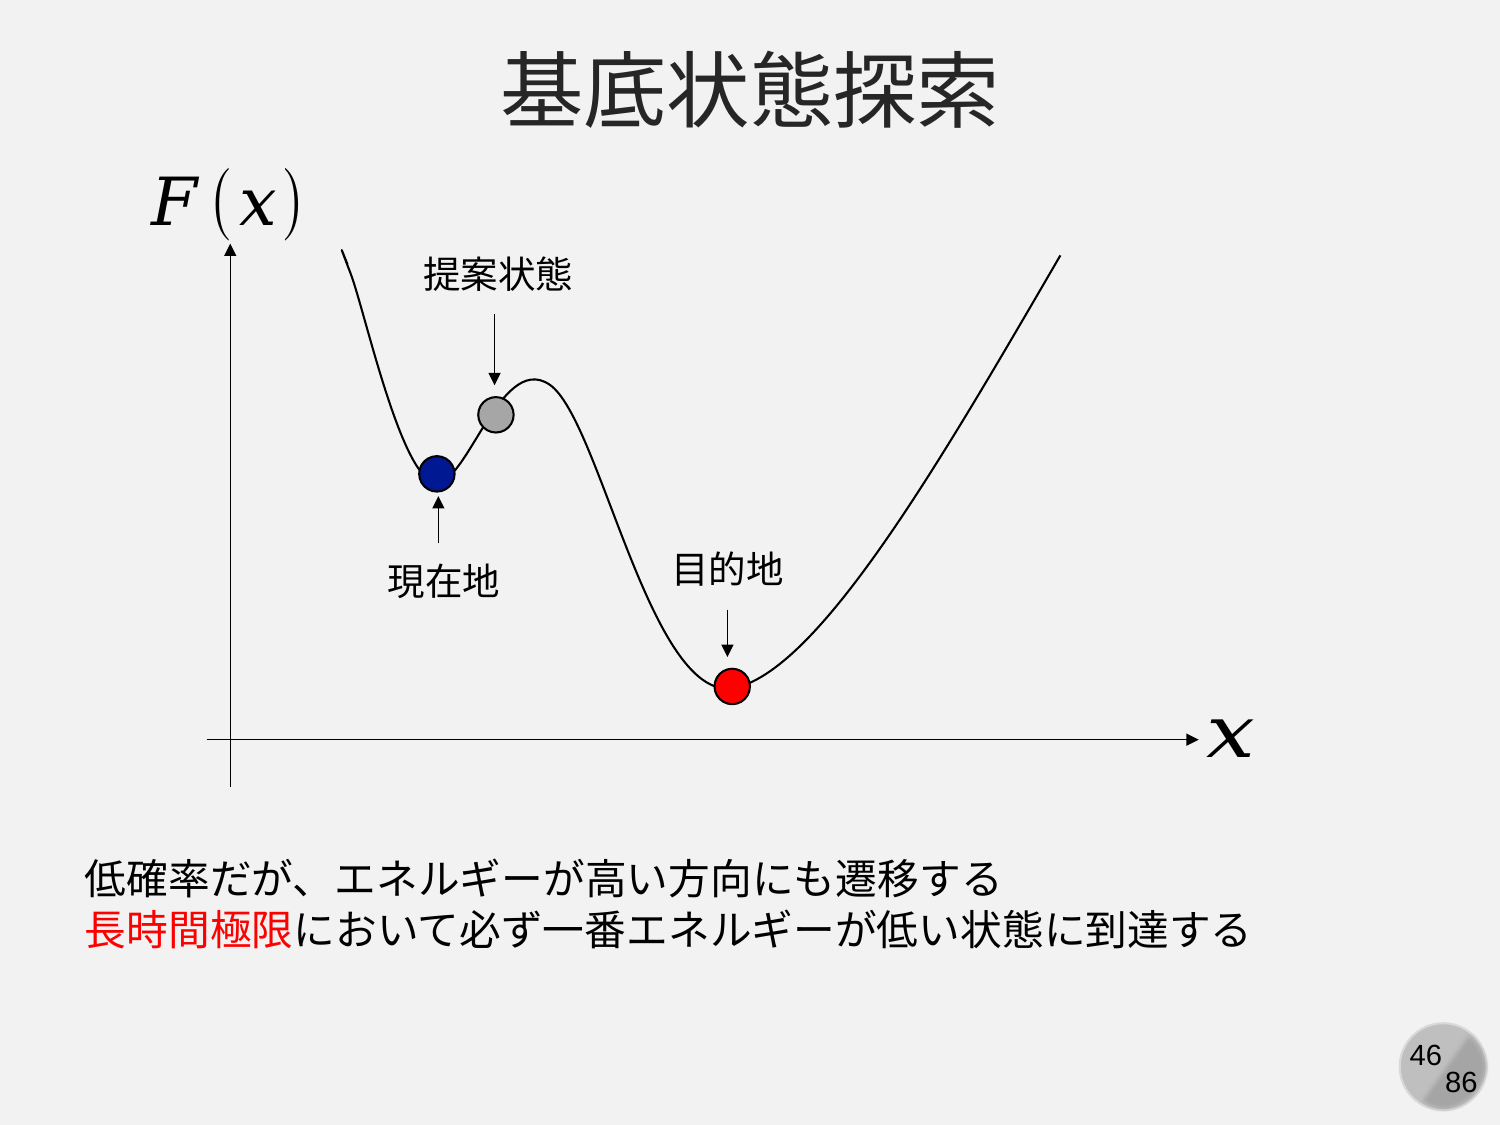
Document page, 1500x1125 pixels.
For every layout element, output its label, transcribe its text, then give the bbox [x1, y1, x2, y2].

text_box 目的地 [656, 538, 799, 599]
text_box 現在地 [372, 550, 516, 611]
text_box [340, 249, 1062, 687]
text_box [713, 667, 751, 706]
text_box 提案状態 [408, 243, 589, 304]
list 基底状態探索 [0, 31, 1500, 155]
text_box [418, 455, 456, 493]
text_box [477, 396, 515, 434]
text_box 低確率だが、エネルギーが高い方向にも遷移する 長時間極限において必ず一番エネルギーが低い状態に到達する [70, 845, 1268, 961]
